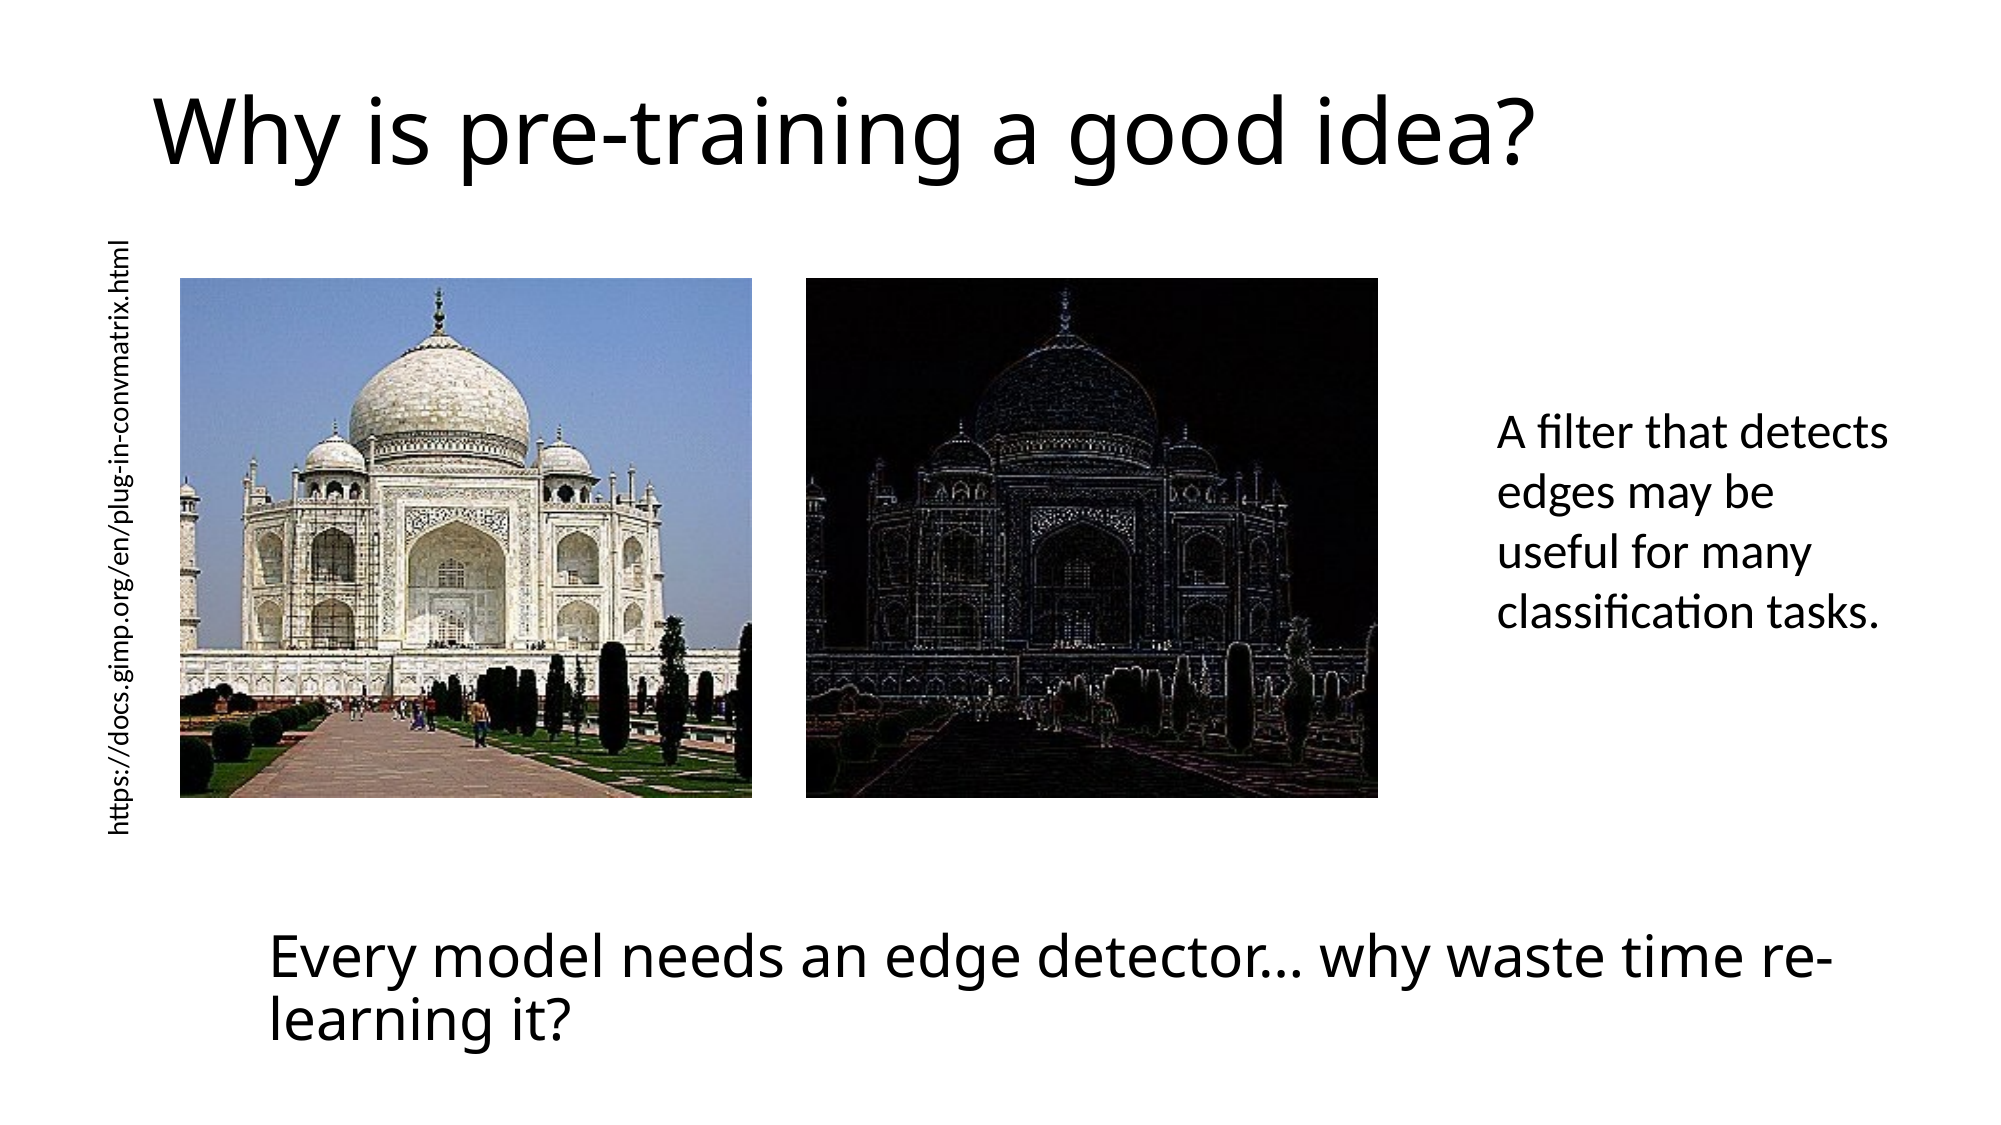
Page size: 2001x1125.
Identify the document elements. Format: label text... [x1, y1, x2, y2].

text_box Every model needs an edge detector… why waste time re-learning it? [253, 881, 1931, 1099]
title Why is pre-training a good idea? [137, 26, 1863, 244]
text_box https://docs.gimp.org/en/plug-in-convmatrix.html [91, 224, 142, 852]
text_box A filter that detects edges may be useful for many classification tasks. [1482, 391, 1920, 646]
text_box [180, 278, 1377, 798]
